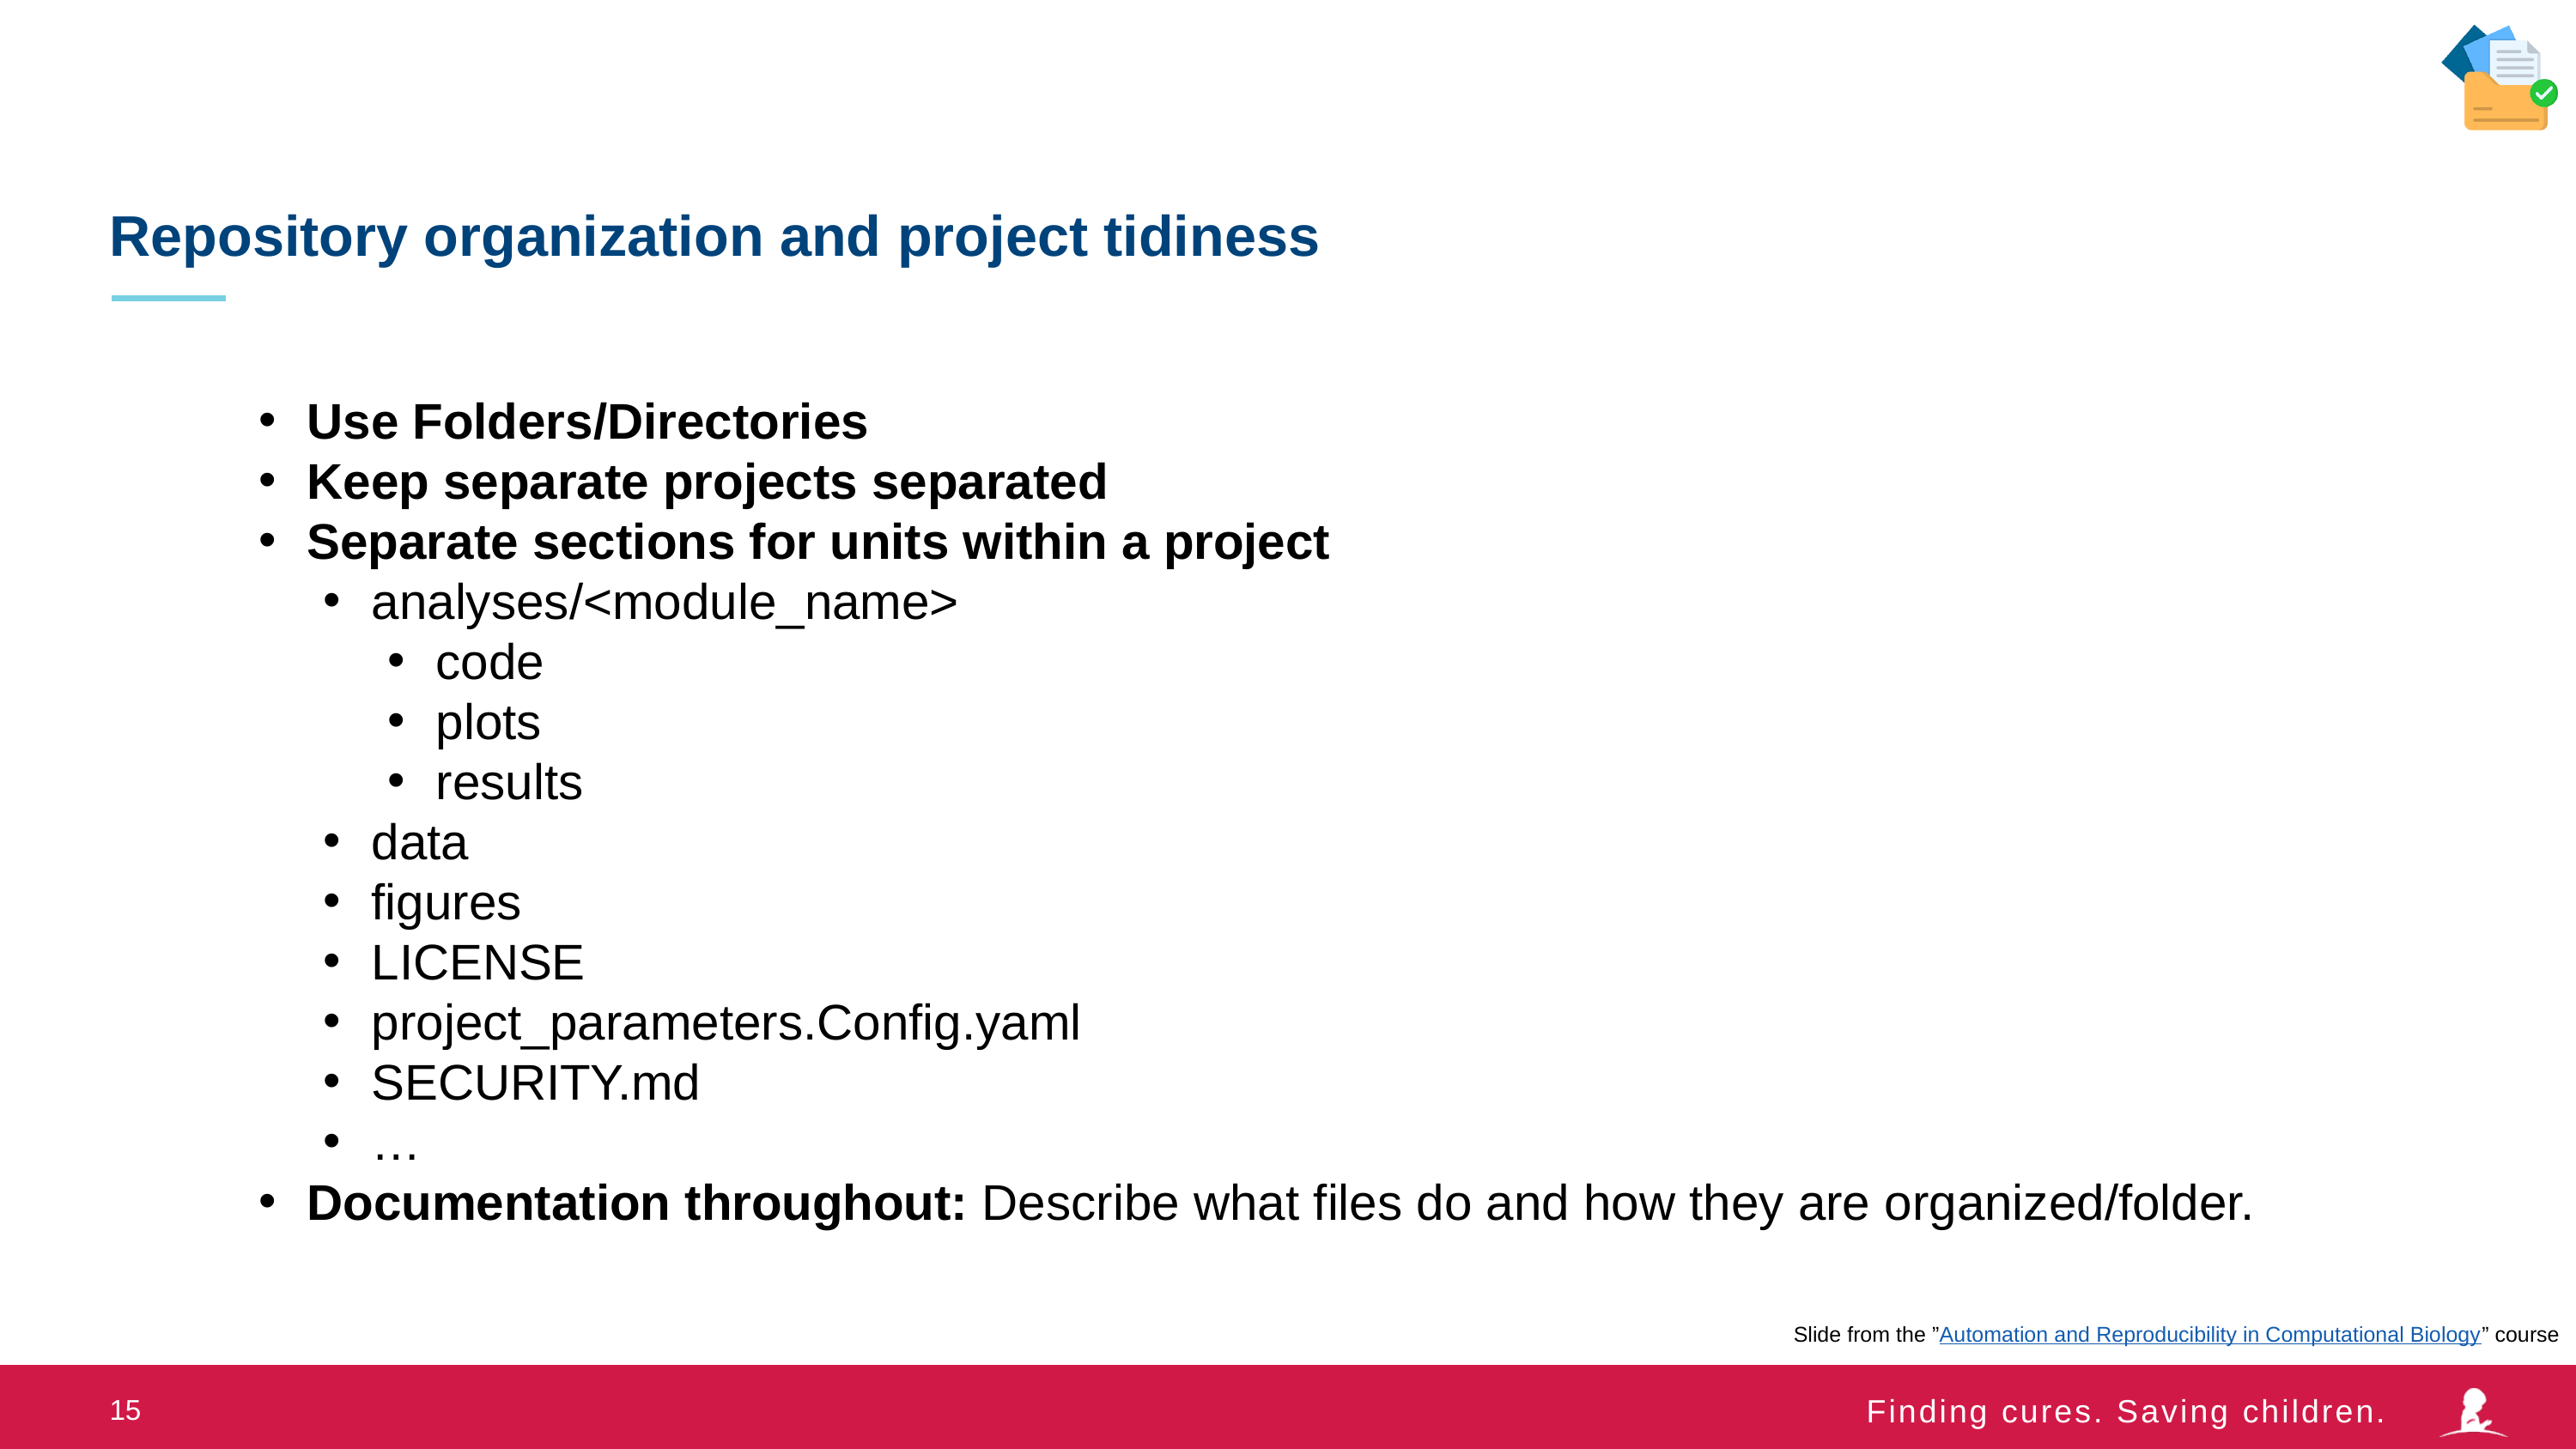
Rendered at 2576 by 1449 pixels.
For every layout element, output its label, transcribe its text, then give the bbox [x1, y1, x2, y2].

slide_number 15 [96, 1375, 228, 1442]
text_box Slide from the ”Automation and Reproducibility in Computational Biology” course [1593, 1314, 2573, 1353]
text_box Use Folders/Directories Keep separate projects separated Separate sections for units within a project analyses/<module_name> code plots results data figures LICENSE project_parameters.Config.yaml SECURITY.md … Documentation throughout: Describe what files do and how they are organized/folder. [246, 383, 2330, 1237]
picture [2441, 19, 2558, 136]
title Repository organization and project tidiness [96, 77, 2475, 276]
